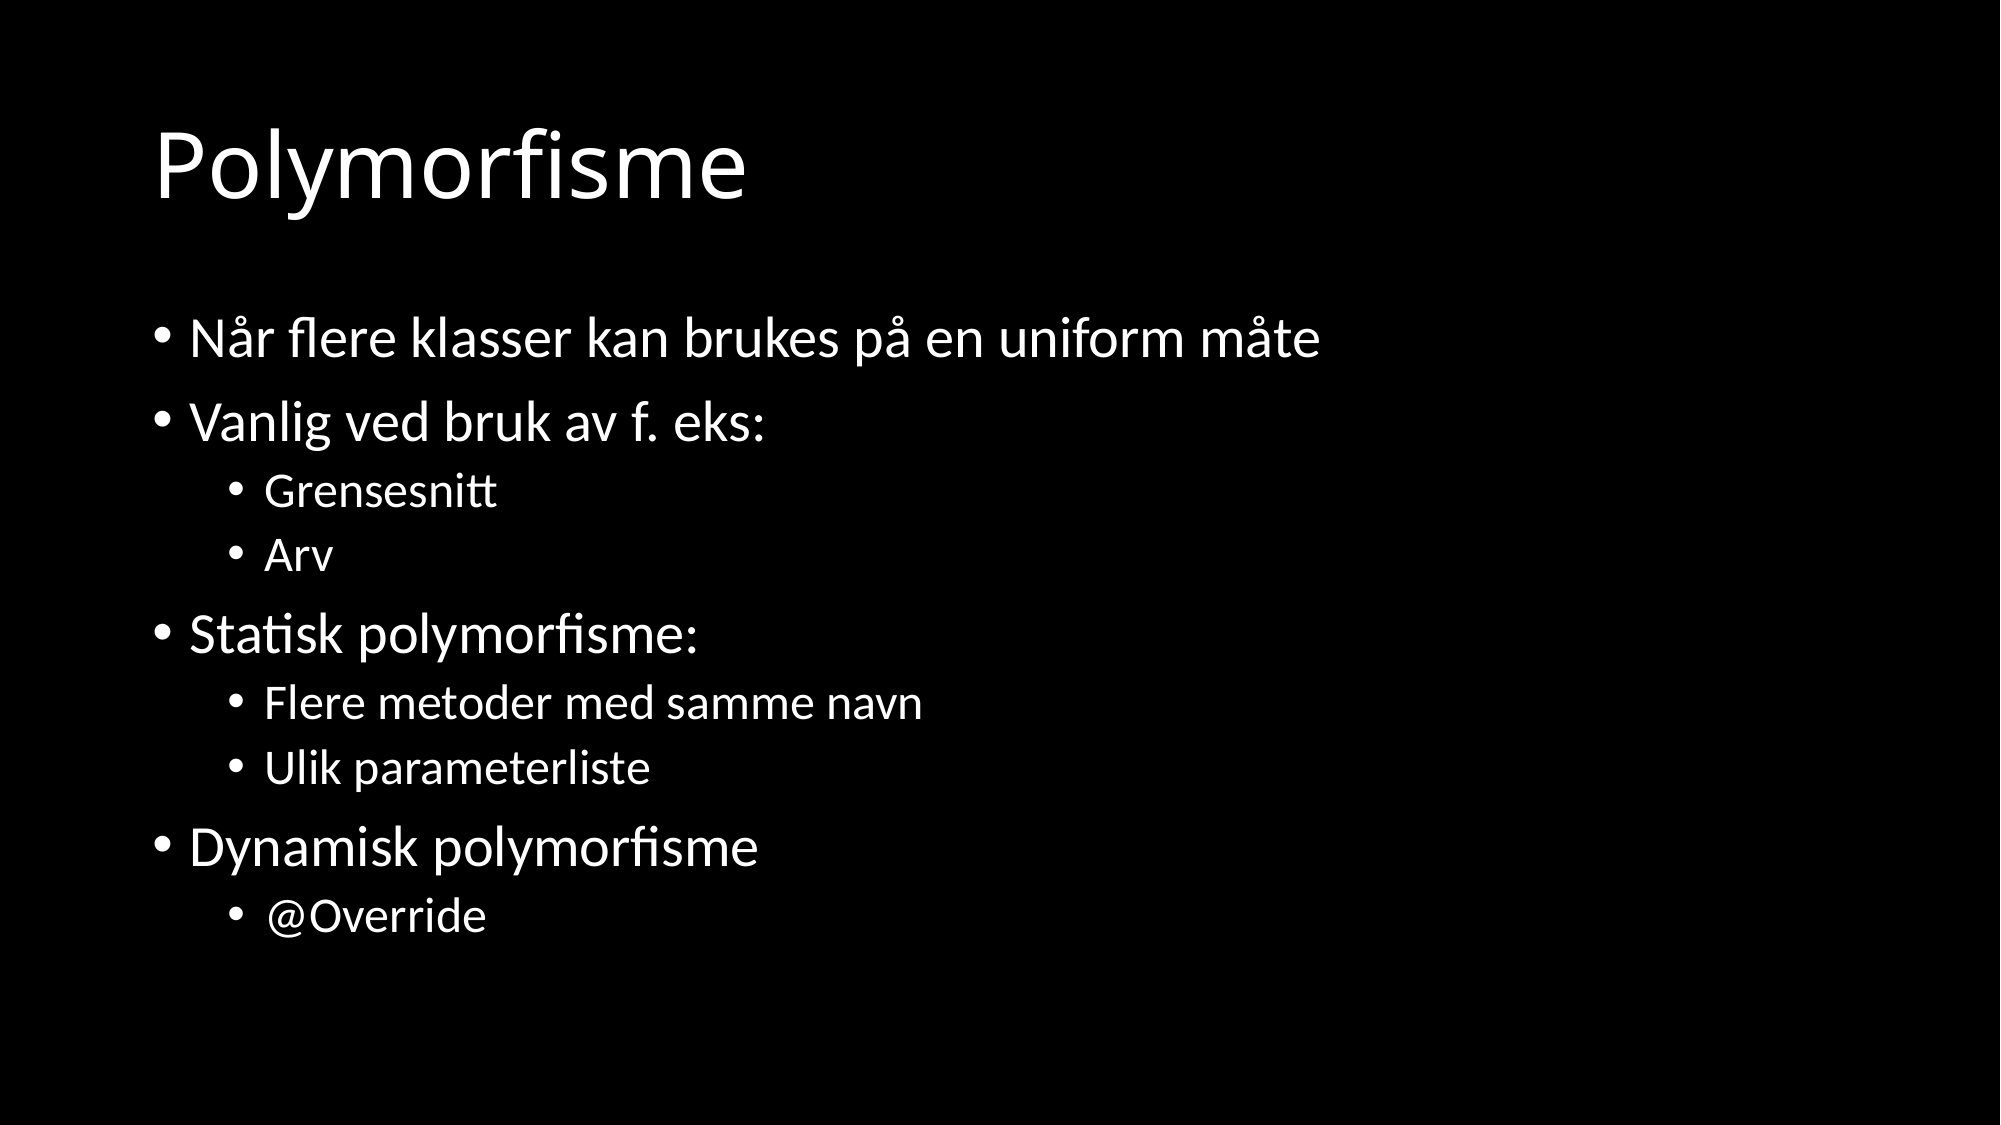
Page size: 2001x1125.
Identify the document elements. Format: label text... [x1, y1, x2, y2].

list Når flere klasser kan brukes på en uniform måte Vanlig ved bruk av f. eks: Grensesnitt Arv Statisk polymorfisme: Flere metoder med samme navn Ulik parameterliste Dynamisk polymorfisme @Override [137, 299, 1863, 1014]
title Polymorfisme [137, 59, 1863, 278]
